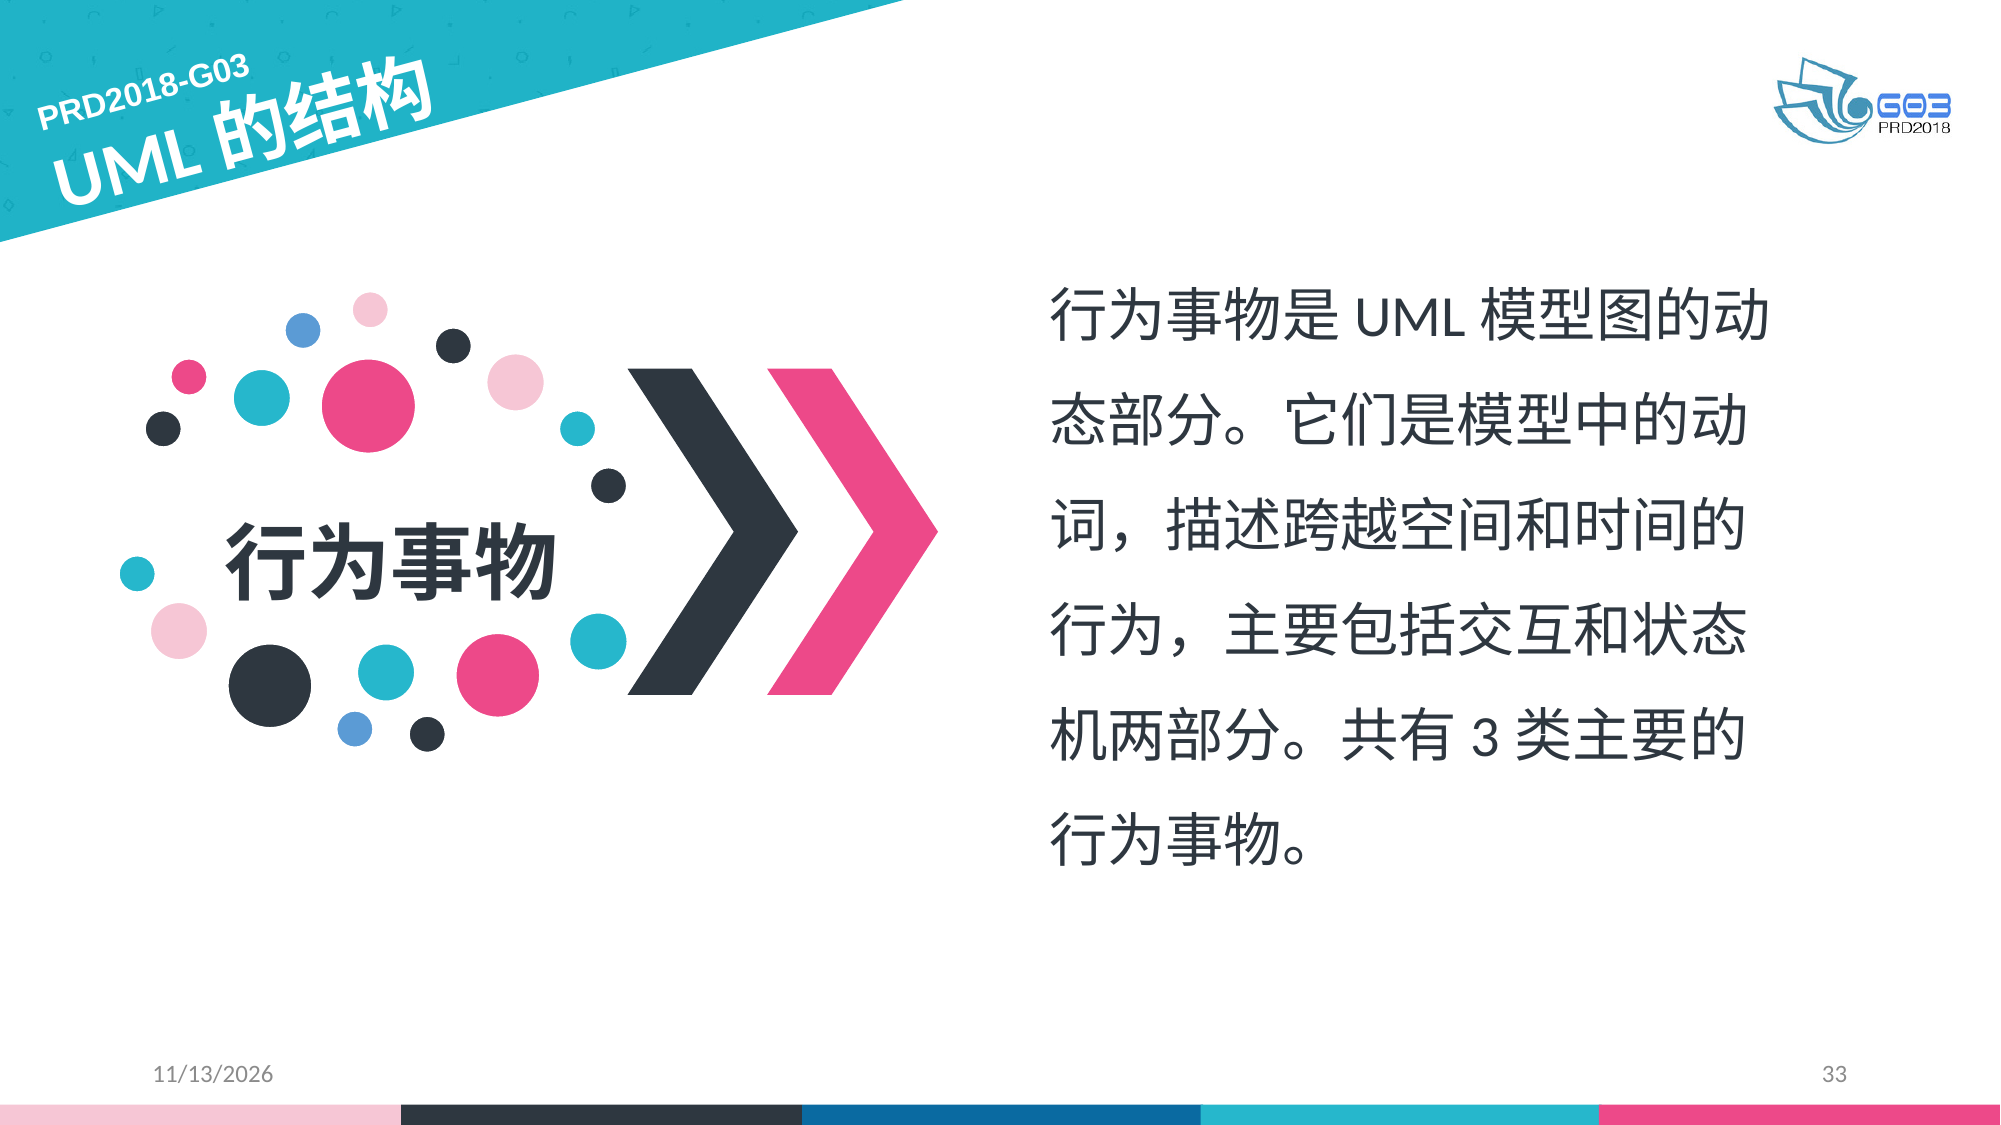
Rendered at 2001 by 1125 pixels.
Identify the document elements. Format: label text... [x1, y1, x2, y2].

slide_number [137, 1042, 588, 1103]
text_box [569, 612, 628, 671]
text_box [0, 0, 366, 243]
text_box 行为事物是UML模型图的动态部分。它们是模型中的动词，描述跨越空间和时间的行为，主要包括交互和状态机两部分。共有3类主要的行为事物。 [1034, 235, 1819, 880]
text_box [559, 410, 597, 448]
text_box [320, 358, 416, 453]
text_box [0, 1104, 2000, 1125]
text_box 行为事物 [209, 453, 573, 618]
text_box [425, 0, 904, 120]
text_box [408, 715, 446, 753]
text_box [170, 358, 208, 396]
text_box PRD2018-G03 UML的结构 [16, 0, 459, 236]
text_box [627, 368, 799, 695]
text_box [144, 410, 182, 448]
picture [1758, 2, 1967, 210]
text_box [284, 311, 322, 349]
slide_number 33 [1412, 1042, 1863, 1103]
text_box [351, 291, 389, 329]
text_box [767, 368, 939, 695]
text_box [150, 602, 209, 661]
text_box [232, 368, 291, 428]
text_box [118, 555, 156, 593]
text_box [455, 633, 541, 718]
text_box [434, 327, 472, 365]
text_box [336, 710, 374, 748]
text_box [590, 467, 627, 505]
text_box [357, 643, 416, 702]
text_box [227, 643, 313, 729]
text_box [486, 353, 545, 412]
